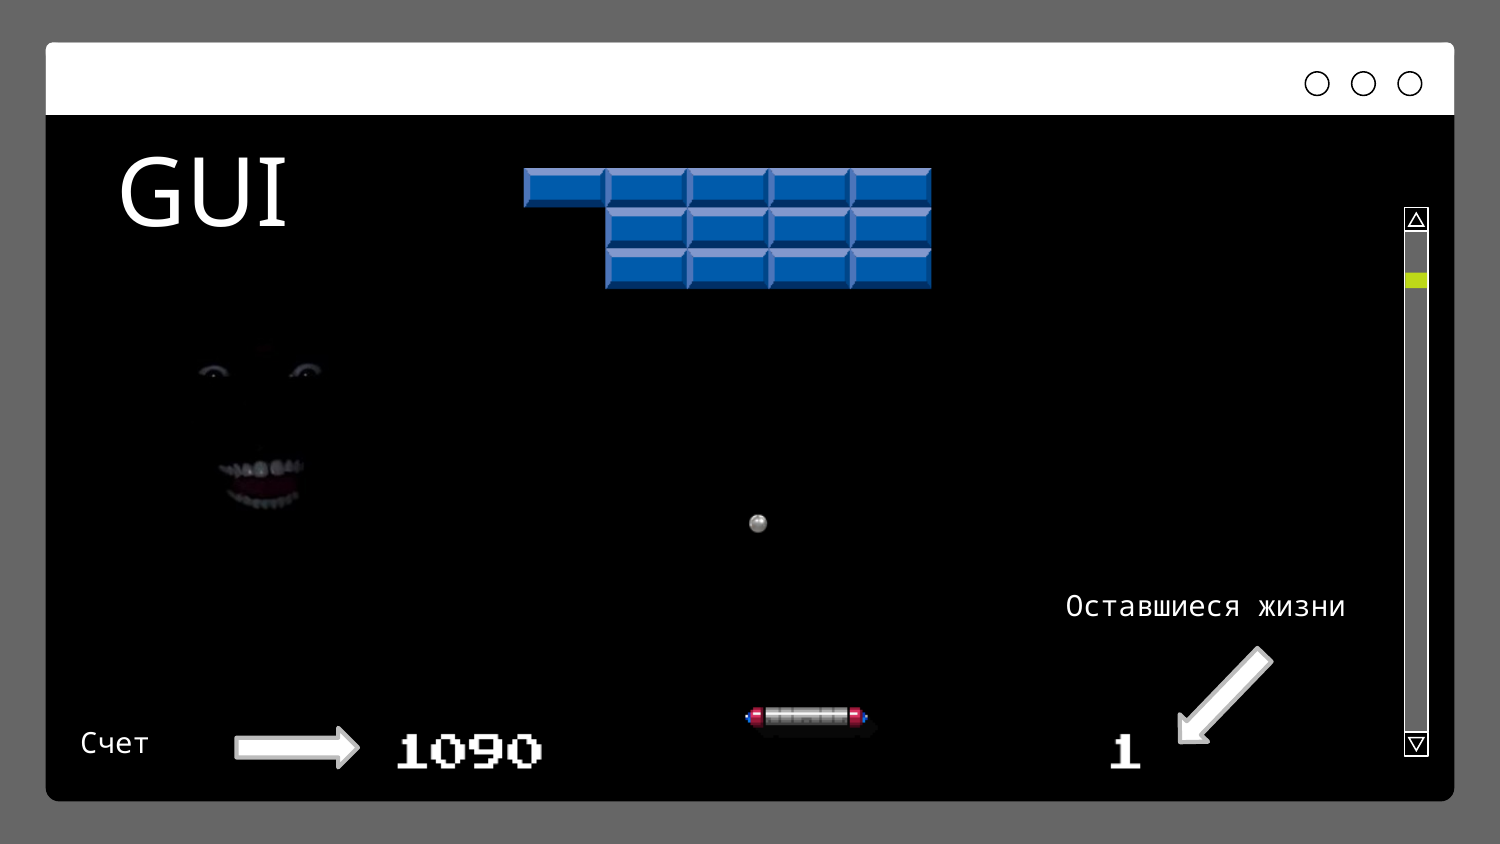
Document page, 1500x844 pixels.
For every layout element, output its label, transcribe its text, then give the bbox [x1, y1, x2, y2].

text_box Оставшиеся жизни [1180, 579, 1383, 630]
text_box [1180, 645, 1274, 745]
title GUI [101, 115, 1399, 248]
text_box [234, 725, 360, 770]
picture [81, 168, 1176, 775]
text_box Счет [65, 716, 229, 767]
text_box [1404, 207, 1429, 757]
